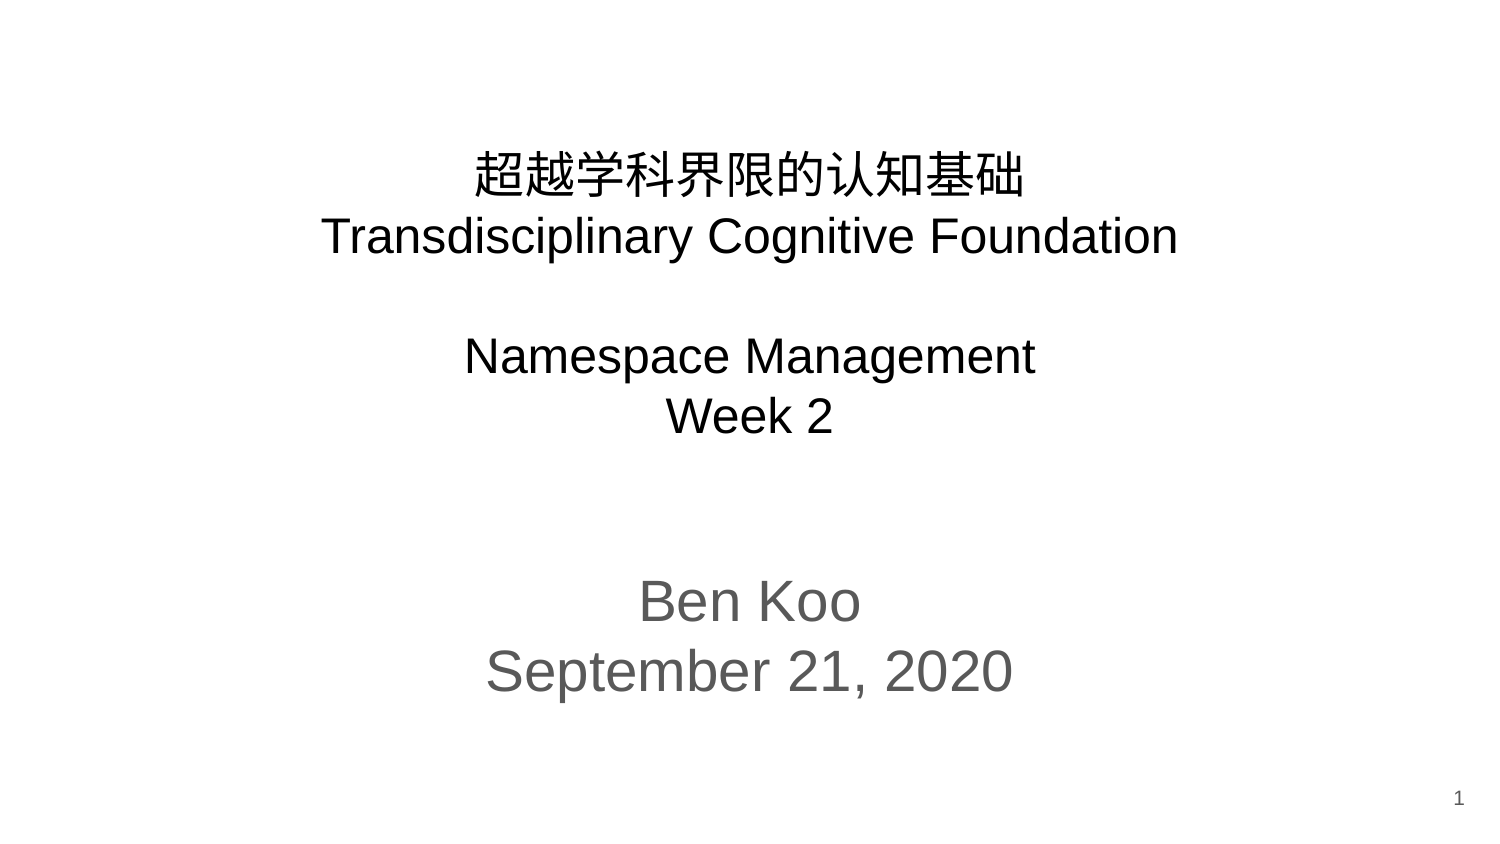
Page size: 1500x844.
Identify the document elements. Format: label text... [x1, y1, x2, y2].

slide_number 1 [1389, 764, 1480, 830]
title 超越学科界限的认知基础 Transdisciplinary Cognitive Foundation Namespace Management Week 2 [51, 53, 1449, 459]
subtitle Ben Koo September 21, 2020 [51, 548, 1449, 766]
